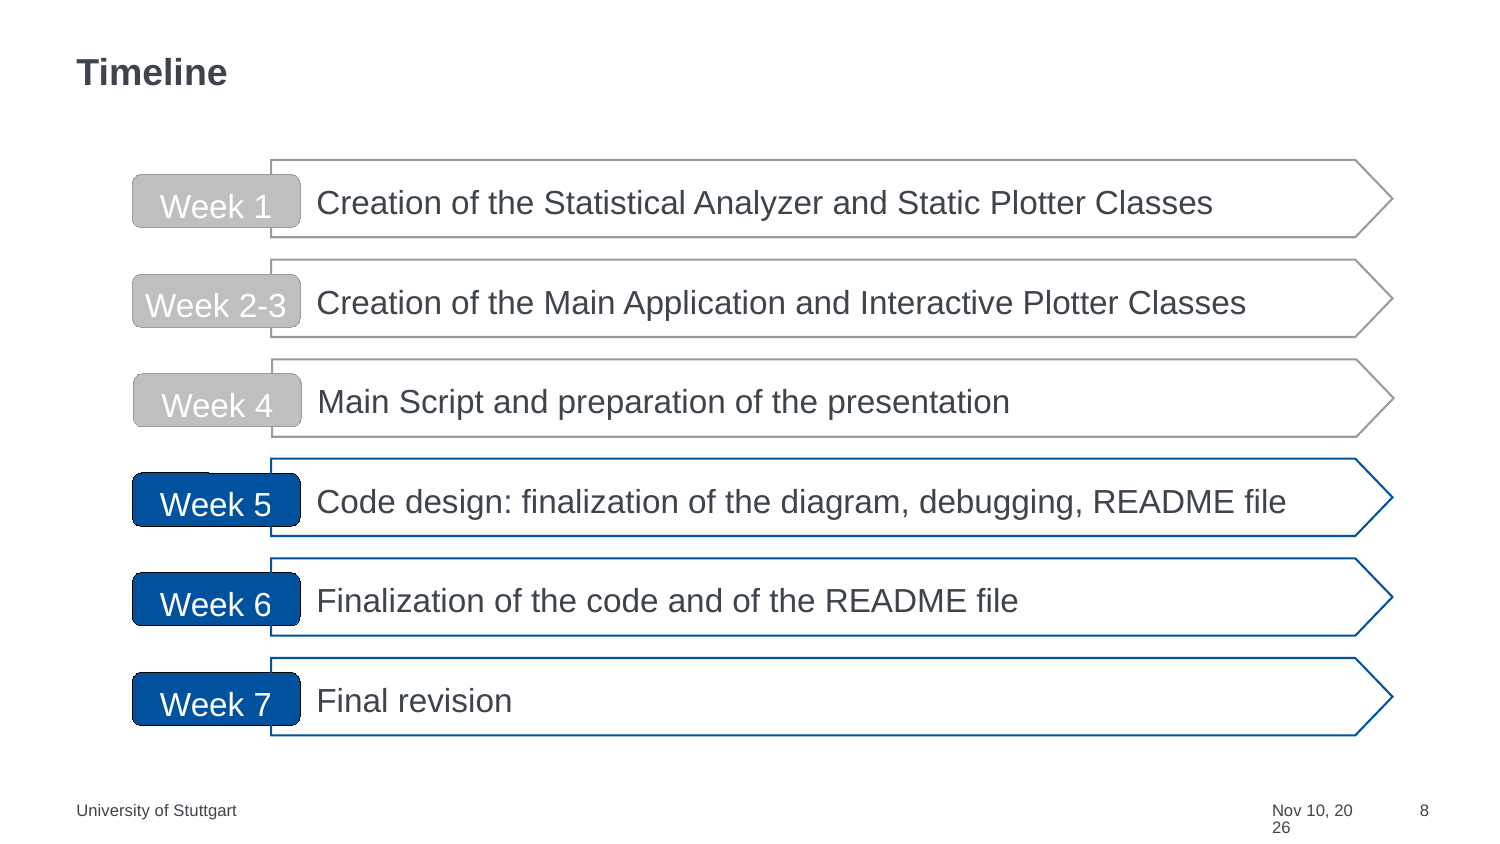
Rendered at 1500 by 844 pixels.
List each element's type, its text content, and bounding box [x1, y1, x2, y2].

text_box Week 1 [132, 174, 301, 228]
text_box [270, 557, 1394, 637]
title Timeline [76, 53, 1430, 95]
slide_number 8 [1392, 799, 1430, 821]
slide_number 7-Feb-22 [1272, 799, 1360, 821]
text_box Week 2-3 [132, 274, 301, 328]
footer University of Stuttgart [76, 799, 1072, 821]
text_box Final revision [316, 671, 1331, 720]
text_box [270, 258, 1394, 339]
text_box Week 6 [132, 572, 270, 626]
text_box [270, 158, 1394, 239]
text_box Main Script and preparation of the presentation [317, 372, 1332, 421]
text_box Code design: finalization of the diagram, debugging, README file [316, 471, 1331, 520]
text_box Creation of the Statistical Analyzer and Static Plotter Classes [316, 173, 1331, 221]
text_box Creation of the Main Application and Interactive Plotter Classes [316, 272, 1331, 321]
text_box Finalization of the code and of the README file [316, 571, 1331, 620]
text_box Week 5 [132, 472, 270, 527]
text_box [270, 457, 1394, 538]
text_box Week 7 [132, 672, 270, 726]
text_box [270, 656, 1394, 737]
text_box Week 4 [133, 373, 302, 427]
text_box [271, 358, 1396, 438]
